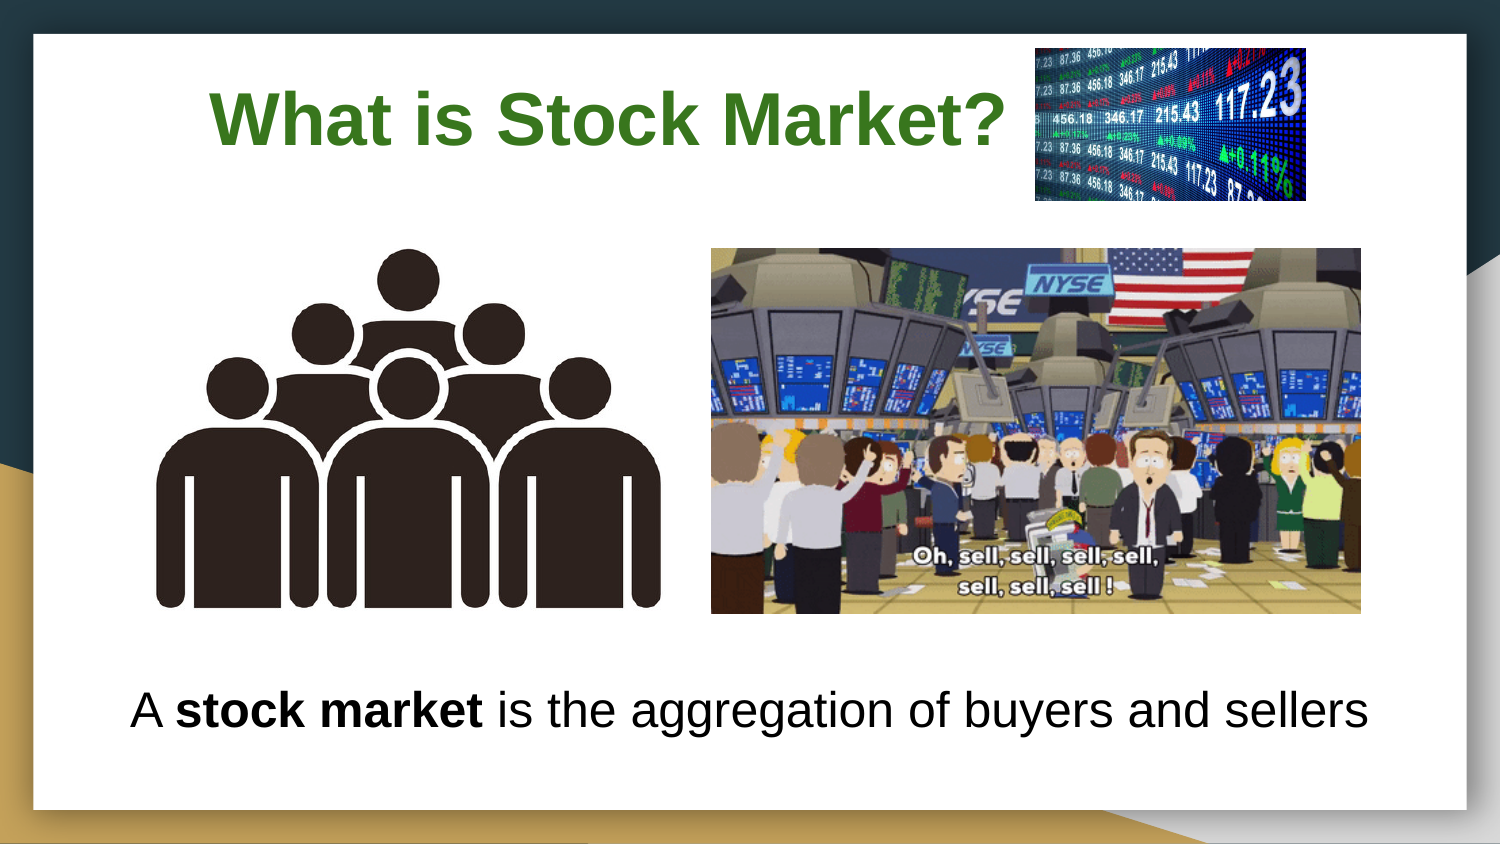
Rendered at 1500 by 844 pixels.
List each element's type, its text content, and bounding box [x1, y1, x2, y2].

text_box What is Stock Market? [194, 55, 1027, 193]
text_box A stock market is the aggregation of buyers and sellers [68, 638, 1432, 776]
picture [139, 248, 666, 683]
picture [1035, 48, 1306, 201]
picture [710, 248, 1361, 614]
